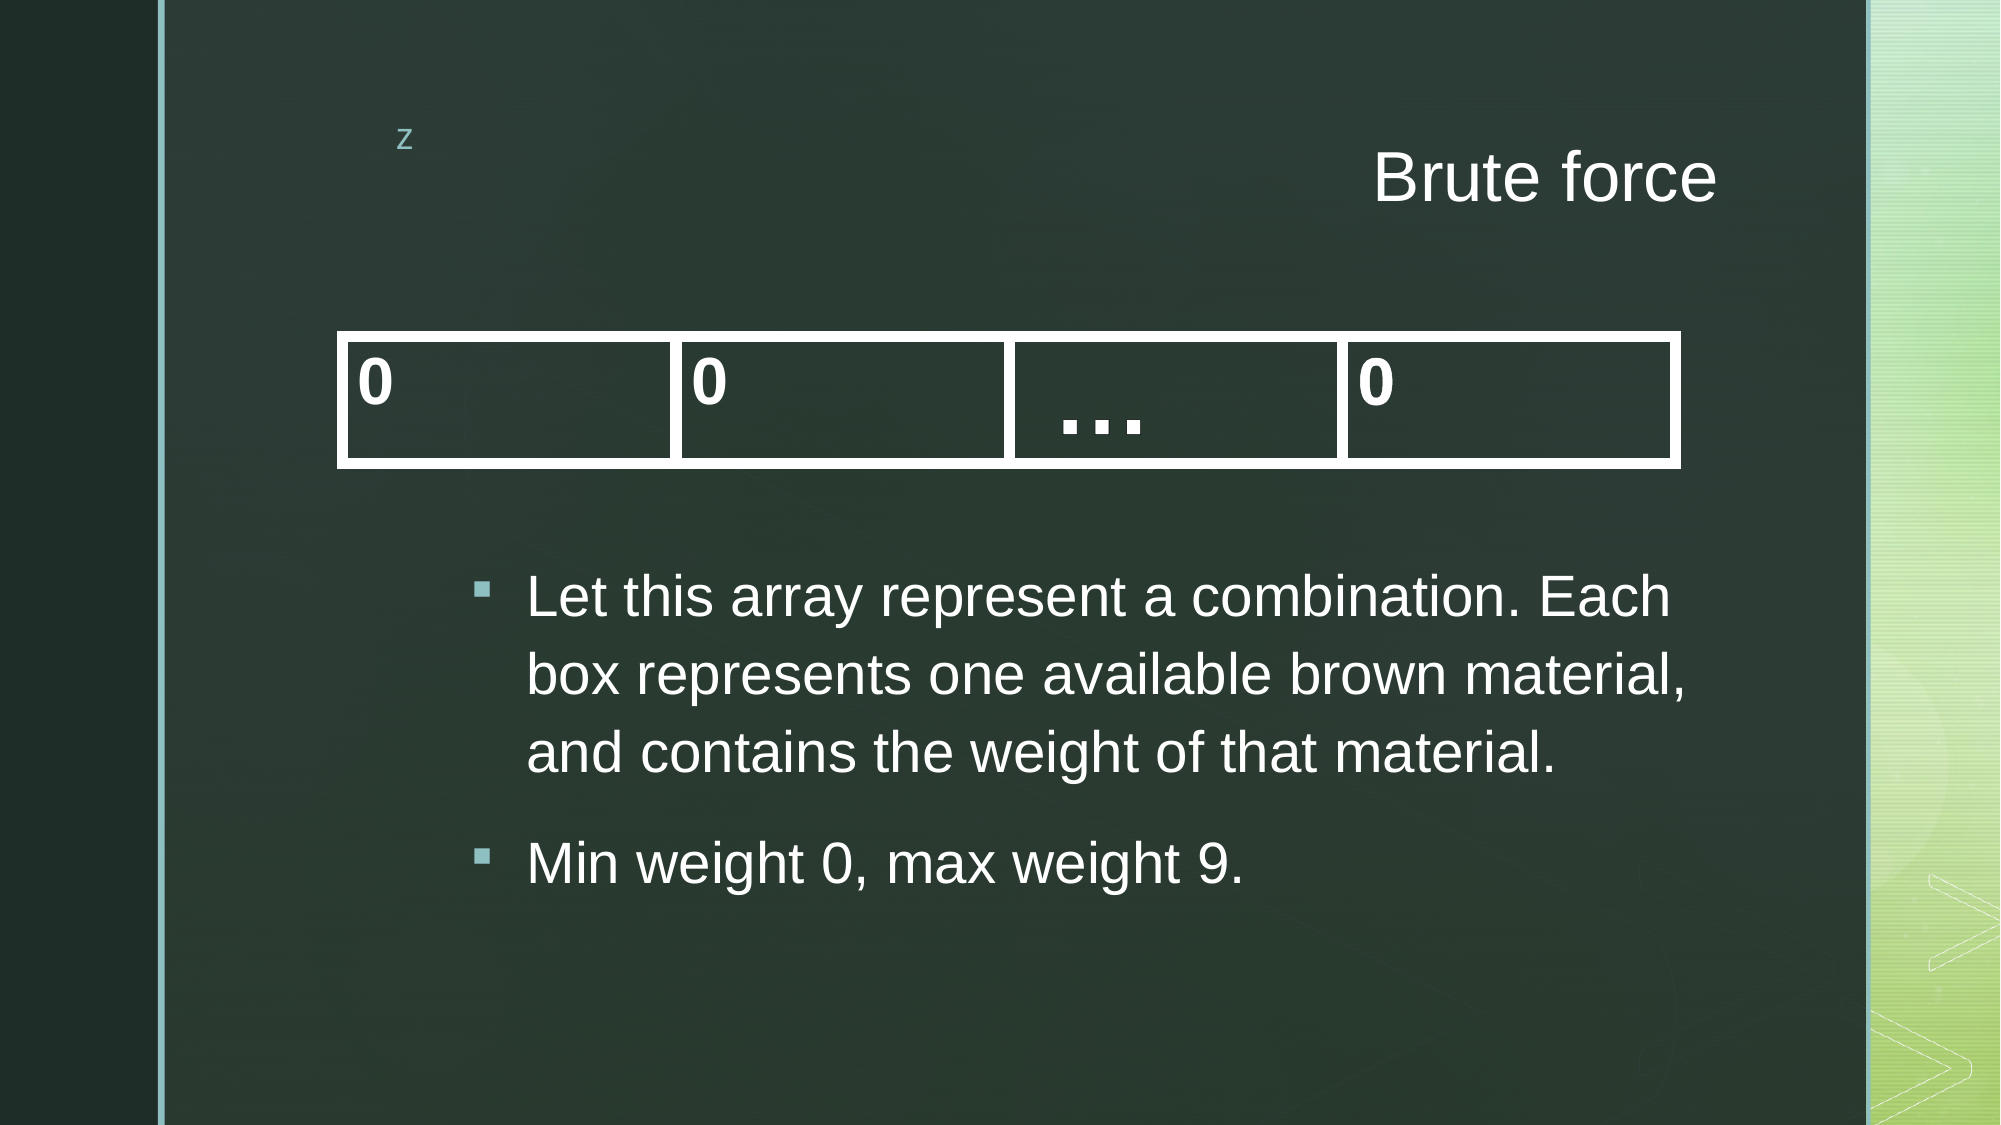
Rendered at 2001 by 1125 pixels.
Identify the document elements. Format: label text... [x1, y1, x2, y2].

table_header 0 [682, 342, 1004, 395]
text_box Let this array represent a combination. Each box represents one available brown material, and contains the weight of that material. Min weight 0, max weight 9. [454, 395, 1734, 1051]
table_header … [1015, 342, 1337, 395]
table_header 0 [1348, 342, 1670, 395]
table_header 0 [348, 342, 670, 458]
picture [1871, 0, 2001, 1125]
title Brute force [428, 132, 1734, 310]
